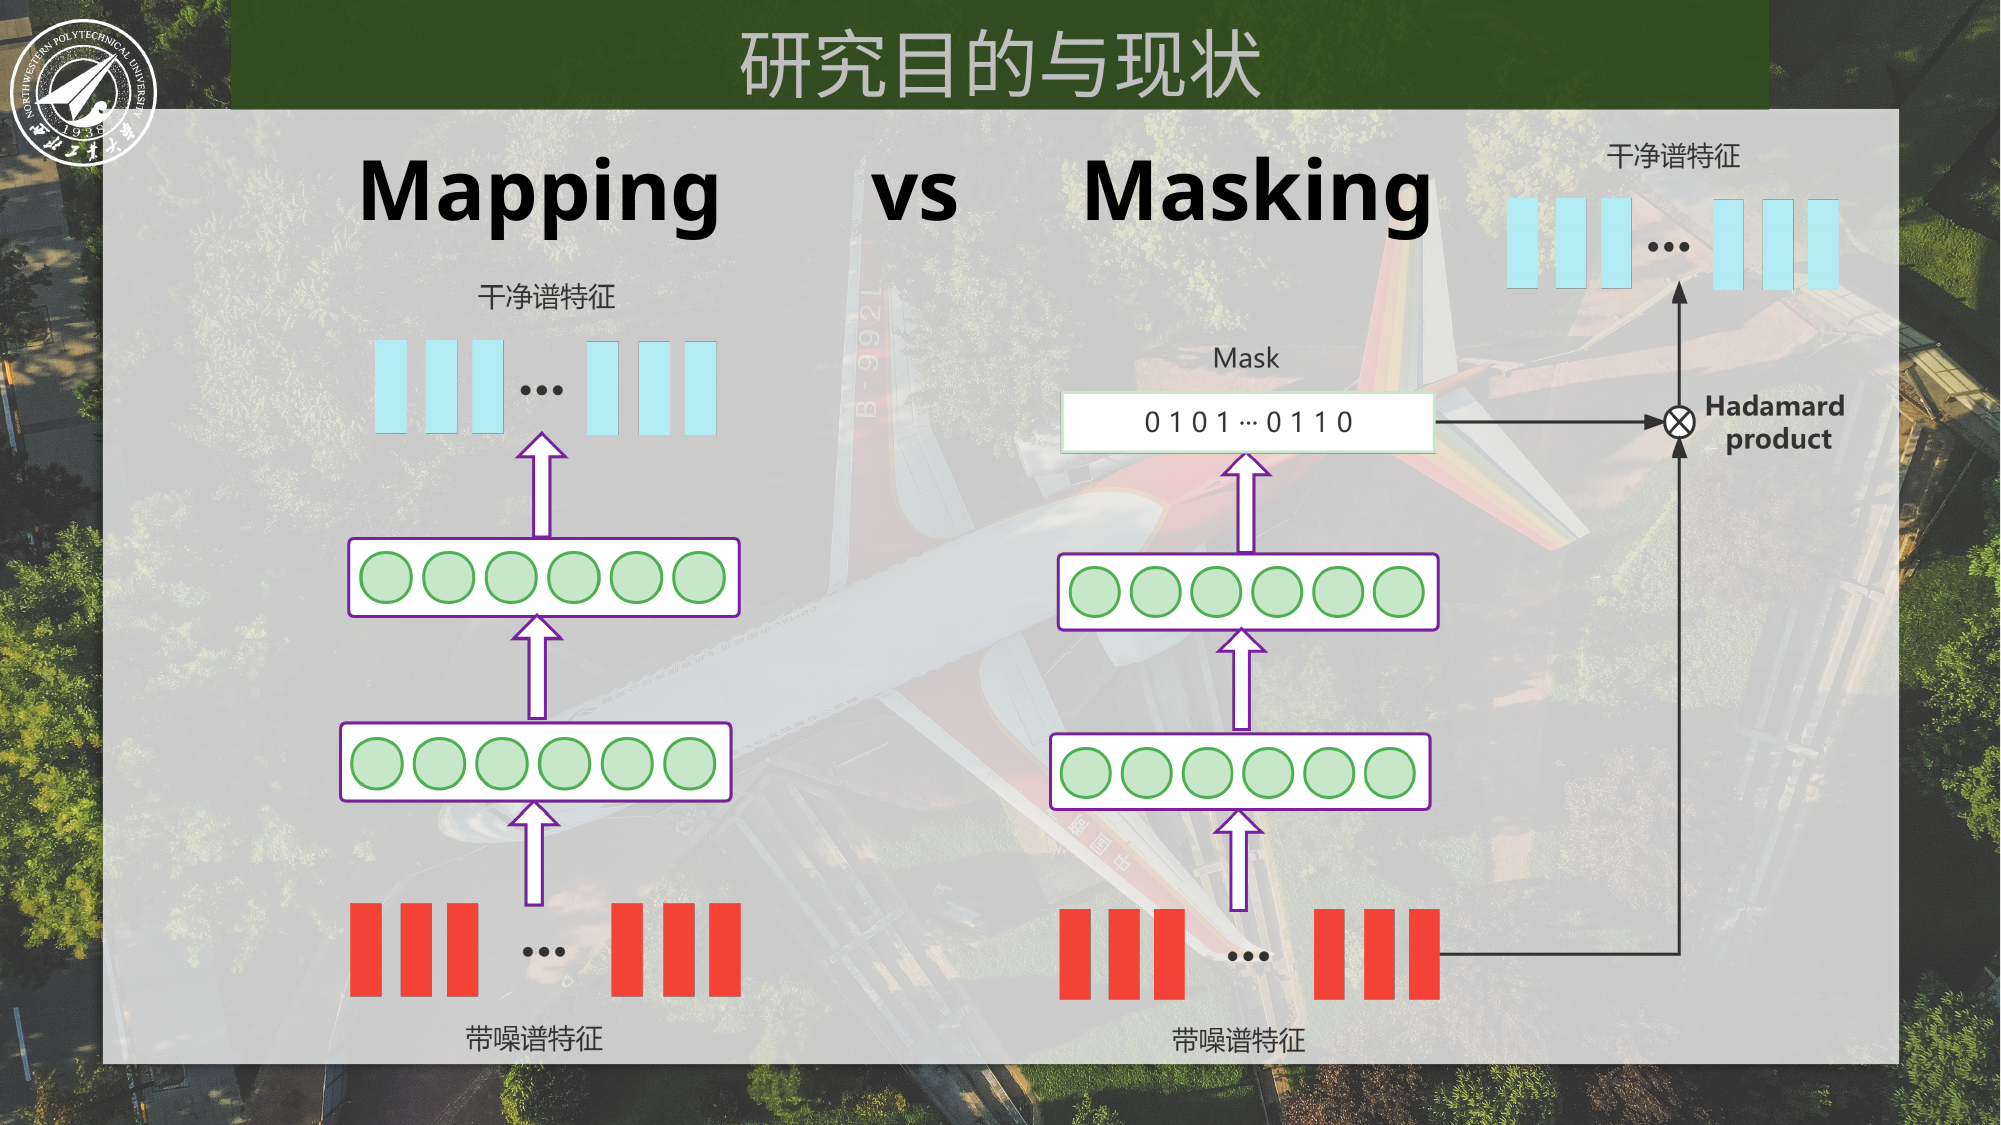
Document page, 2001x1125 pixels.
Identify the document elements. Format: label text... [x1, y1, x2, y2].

text_box Mapping [341, 129, 739, 227]
text_box [102, 108, 1013, 1065]
picture [0, 0, 2001, 1125]
text_box [230, 0, 1770, 110]
text_box vs [856, 129, 985, 245]
text_box 研究目的与现状 [693, 10, 1309, 115]
